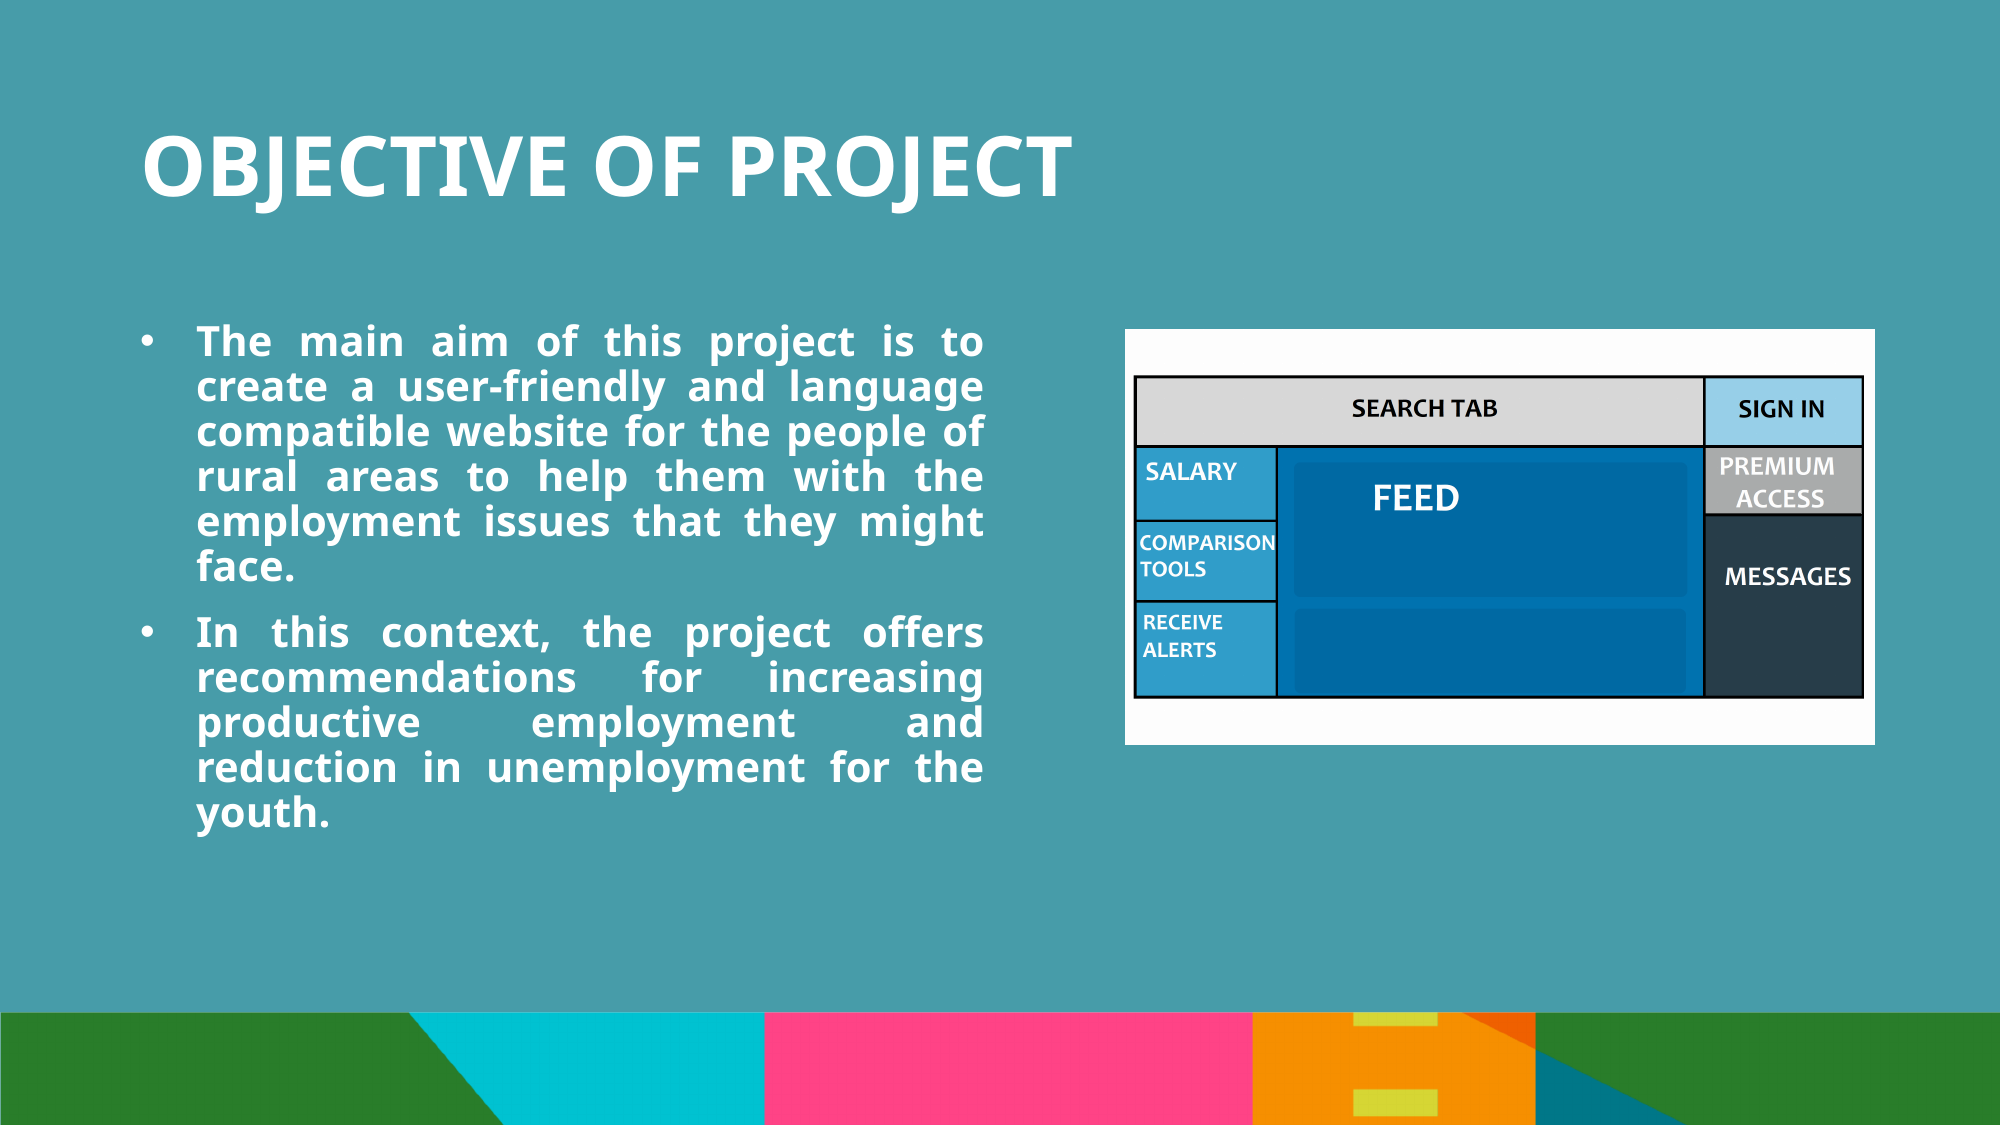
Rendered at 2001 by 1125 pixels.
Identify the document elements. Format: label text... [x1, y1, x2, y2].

picture [1124, 117, 1875, 957]
title OBJECTIVE OF PROJECT [125, 117, 1124, 313]
list The main aim of this project is to create a user-friendly and language compatible website for the people of rural areas to help them with the employment issues that they might face. In this context, the project offers recommendations for increasing productive employment and reduction in unemployment for the youth. [125, 313, 1000, 850]
picture [2, 1013, 2000, 1125]
